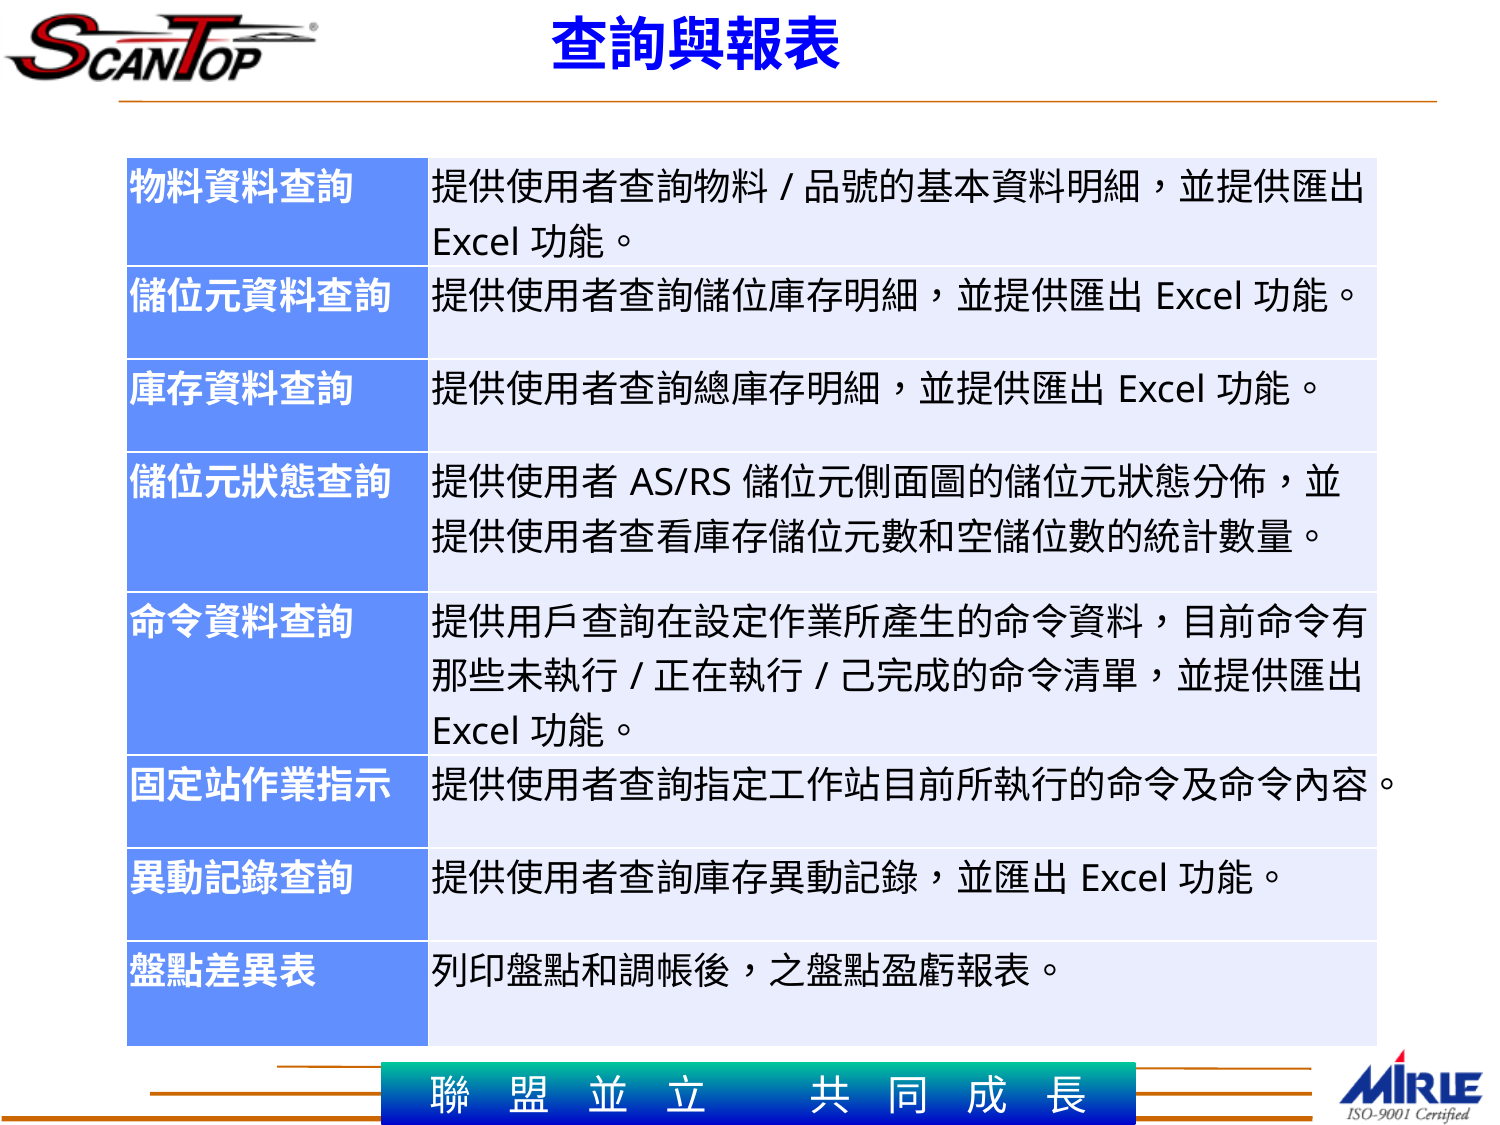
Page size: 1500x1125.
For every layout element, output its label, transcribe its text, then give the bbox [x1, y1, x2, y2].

table_cell 固定站作業指示 [127, 756, 428, 847]
picture [1, 12, 322, 82]
table_cell 異動記錄查詢 [127, 849, 428, 940]
table_header 物料資料查詢 [127, 158, 428, 265]
table_cell 命令資料查詢 [127, 593, 428, 754]
table_cell 庫存資料查詢 [127, 360, 428, 451]
table_header 提供使用者查詢物料/品號的基本資料明細，並提供匯出Excel功能。 [429, 158, 1377, 265]
title 查詢與報表 [401, 0, 992, 92]
table_cell 提供使用者查詢庫存異動記錄，並匯出Excel功能。 [429, 849, 1377, 940]
table_cell 儲位元狀態查詢 [127, 453, 428, 591]
table_cell 提供使用者AS/RS儲位元側面圖的儲位元狀態分佈，並提供使用者查看庫存儲位元數和空儲位數的統計數量。 [429, 453, 1377, 591]
table_cell 列印盤點和調帳後，之盤點盈虧報表。 [429, 942, 1377, 1046]
table_cell 提供使用者查詢總庫存明細，並提供匯出Excel功能。 [429, 360, 1377, 451]
table_cell 儲位元資料查詢 [127, 267, 428, 358]
table_cell 提供使用者查詢儲位庫存明細，並提供匯出Excel功能。 [429, 267, 1377, 358]
table_cell 提供使用者查詢指定工作站目前所執行的命令及命令內容。 [429, 756, 1377, 847]
picture [1339, 1049, 1483, 1125]
table_cell 提供用戶查詢在設定作業所產生的命令資料，目前命令有那些未執行/正在執行/己完成的命令清單，並提供匯出Excel功能。 [429, 593, 1377, 754]
table_cell 盤點差異表 [127, 942, 428, 1046]
